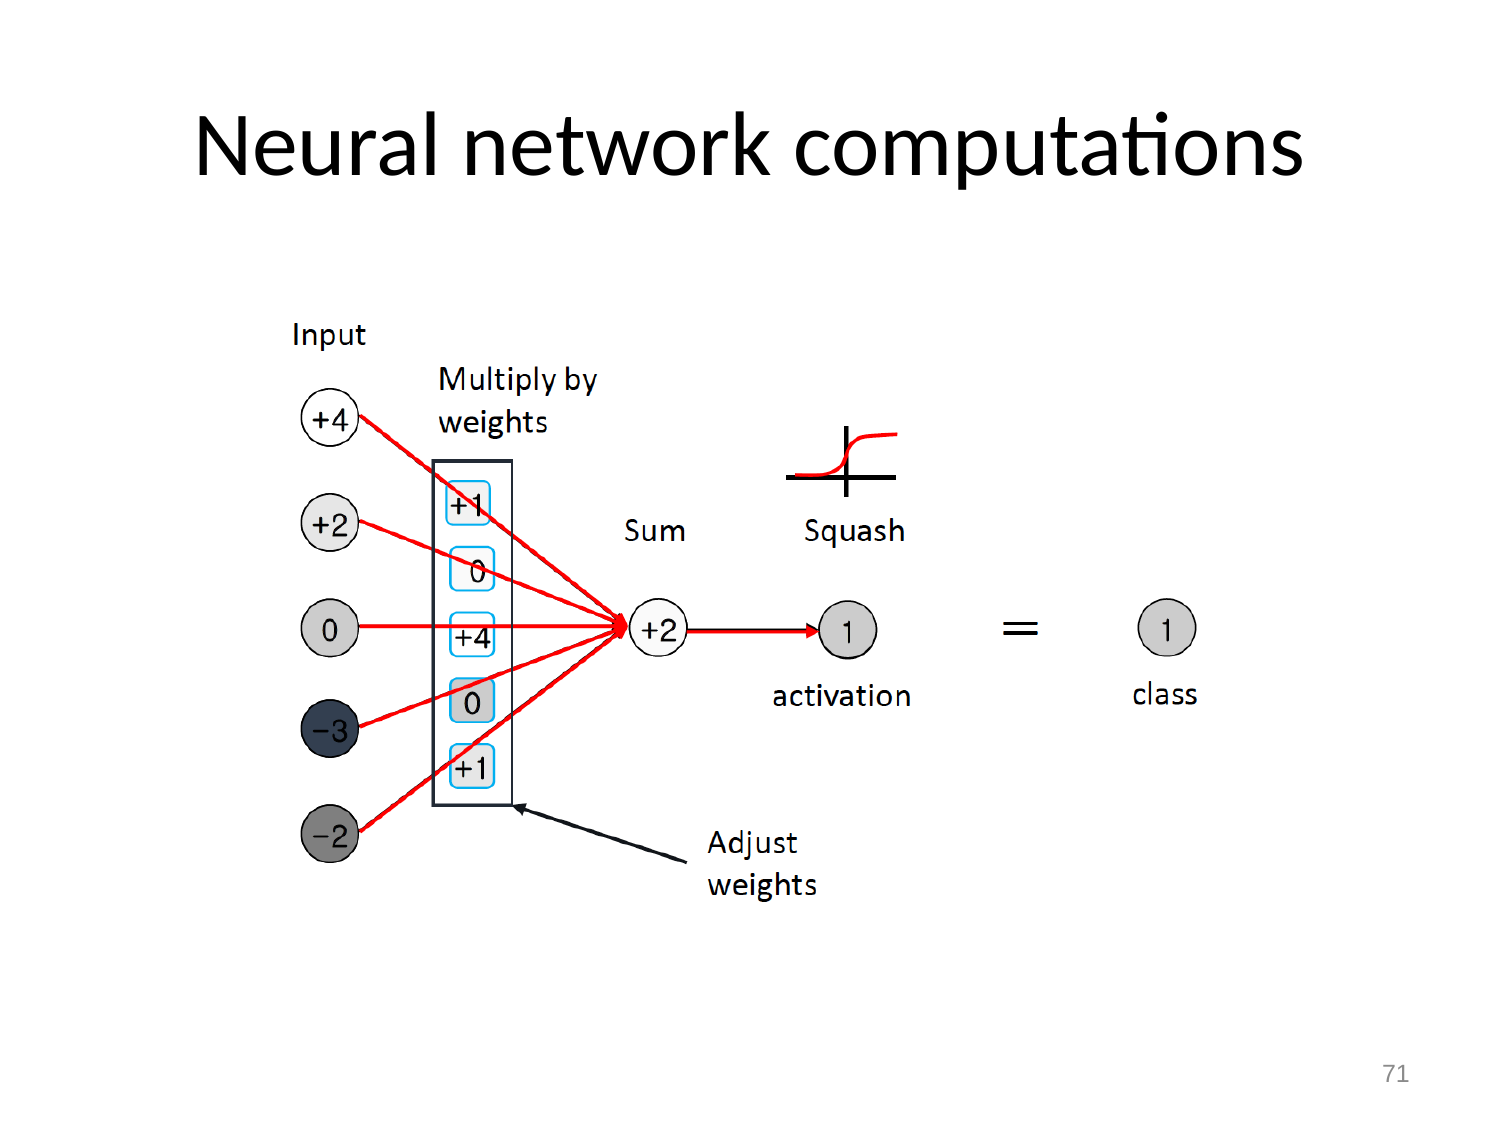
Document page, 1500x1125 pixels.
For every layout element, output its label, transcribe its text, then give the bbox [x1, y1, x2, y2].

picture [276, 301, 1224, 927]
title Neural network computations [75, 45, 1425, 233]
slide_number 71 [1074, 1042, 1425, 1103]
